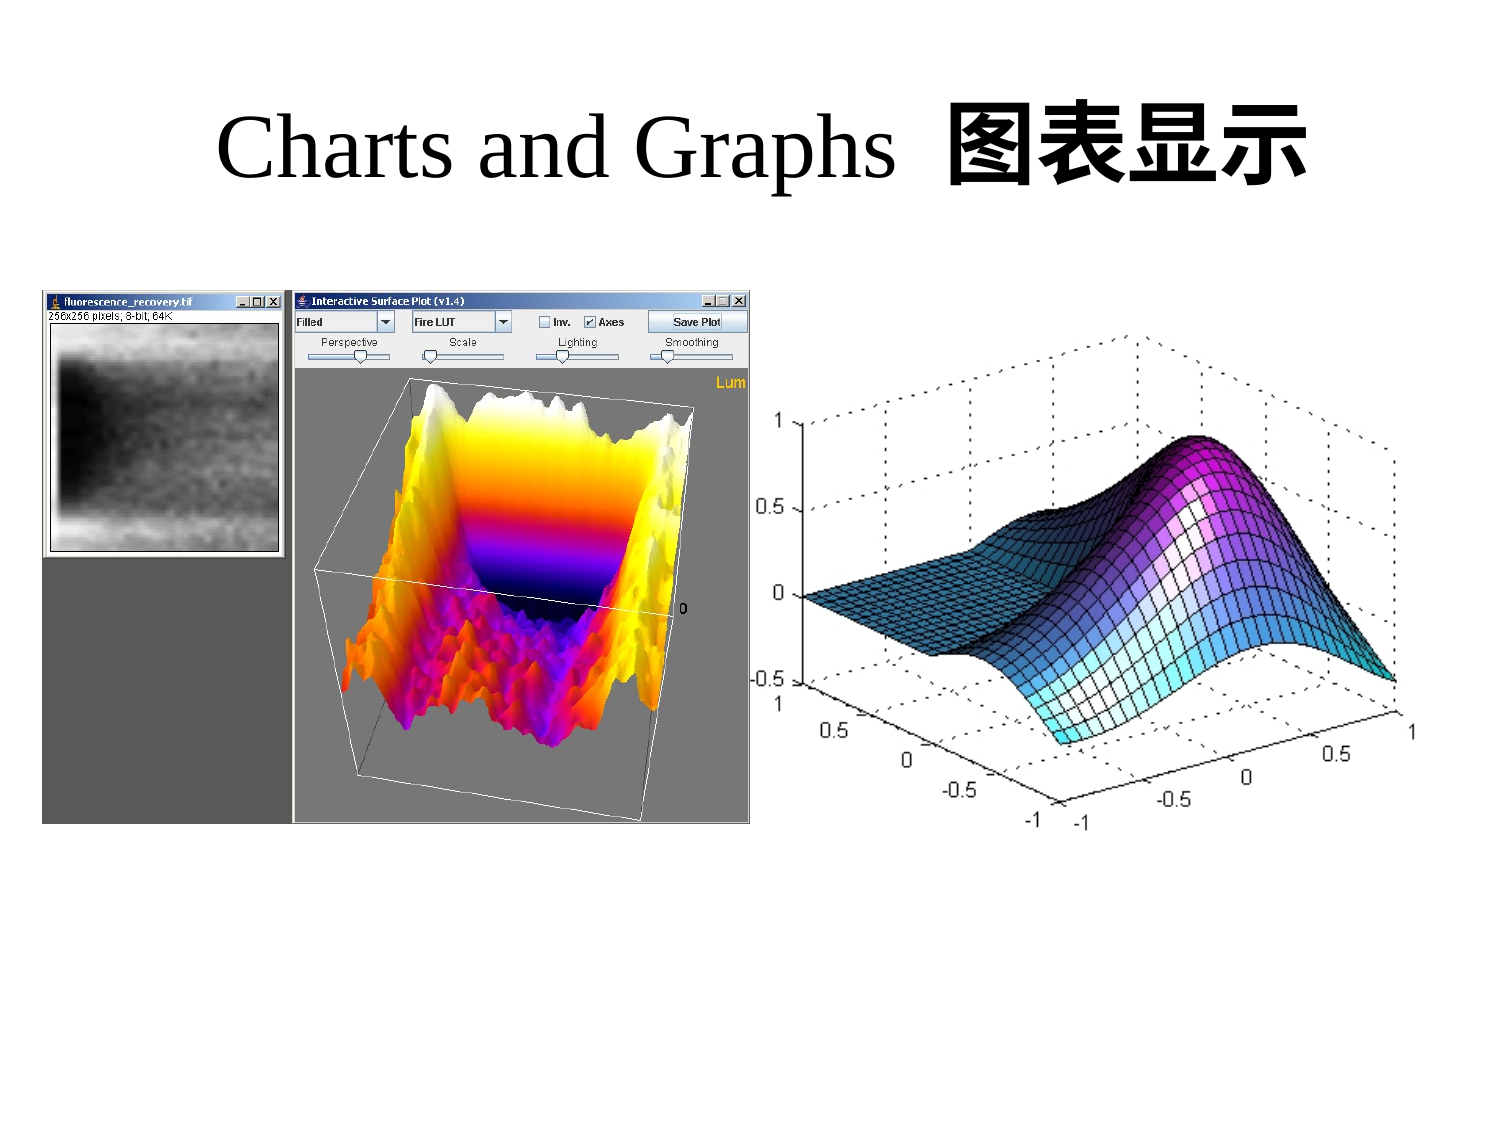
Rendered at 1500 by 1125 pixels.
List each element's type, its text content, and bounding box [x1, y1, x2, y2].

picture [41, 290, 1469, 865]
title Charts and Graphs 图表显示 [88, 78, 1439, 266]
